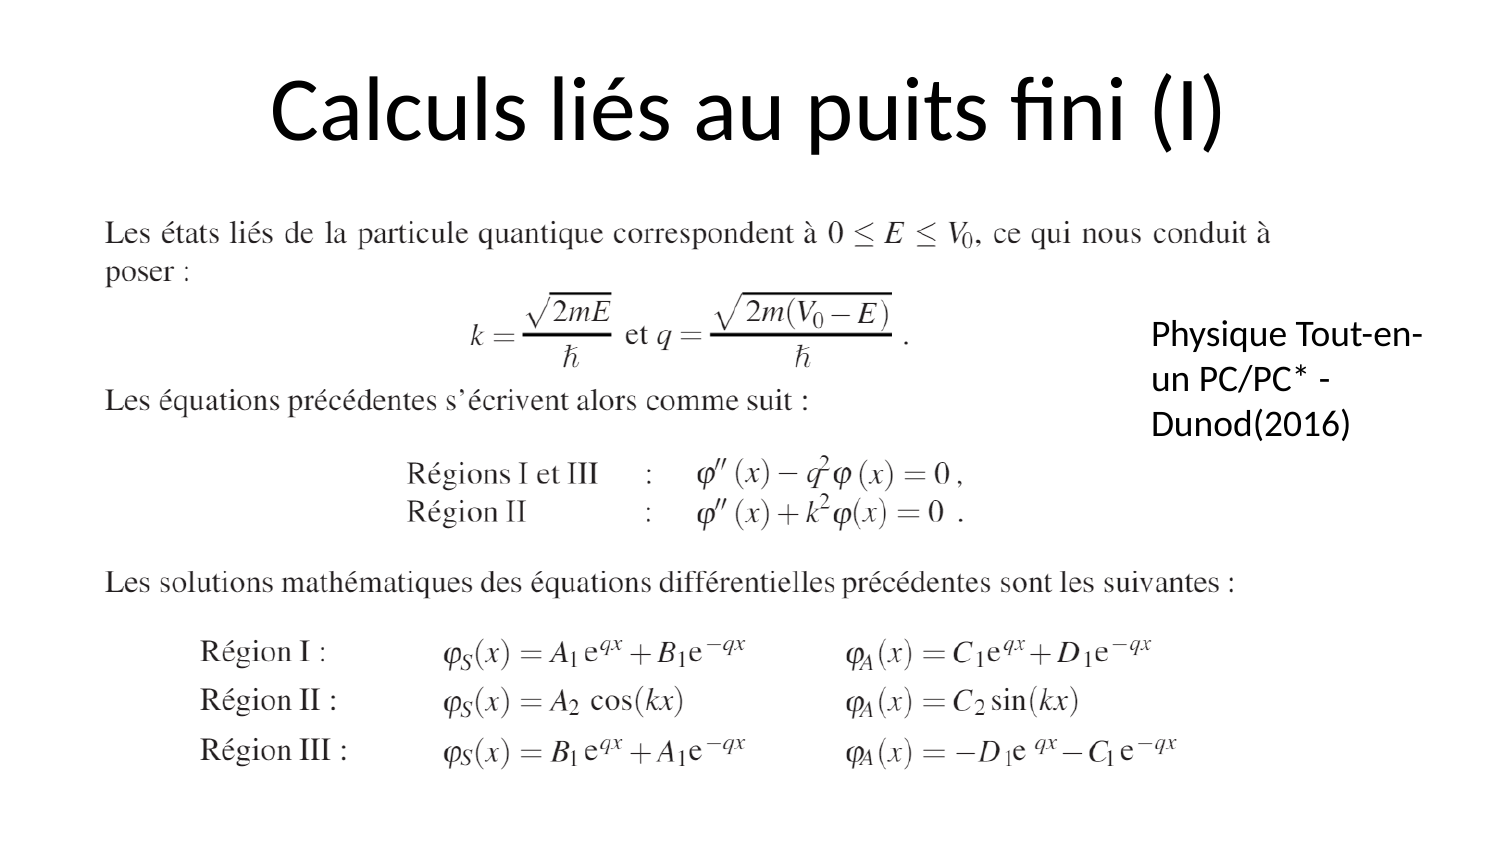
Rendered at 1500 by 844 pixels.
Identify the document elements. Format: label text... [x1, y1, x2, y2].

picture [76, 208, 1301, 787]
text_box Physique Tout-en-un PC/PC* - Dunod(2016) [1305, 303, 1436, 450]
title Calculs liés au puits fini (I) [75, 33, 1425, 175]
